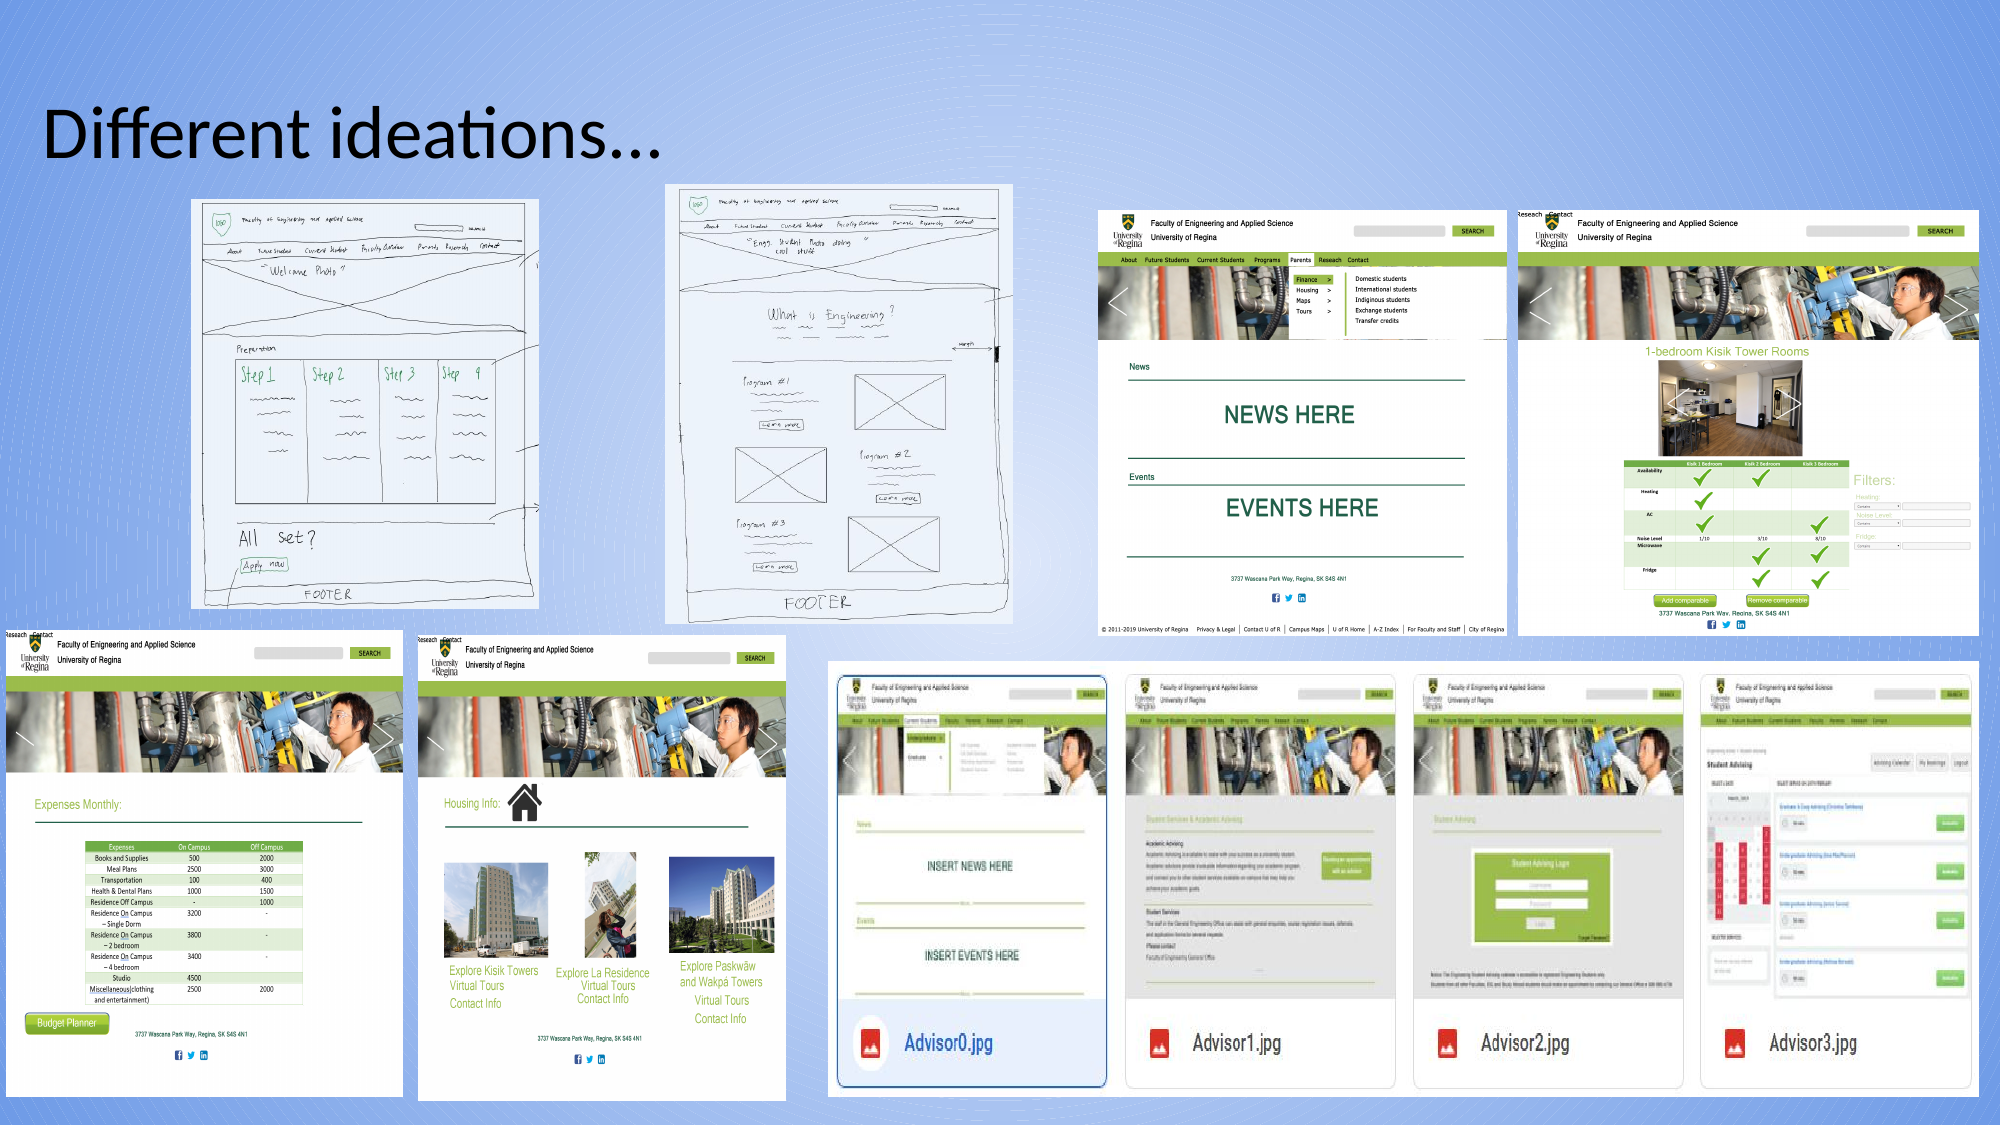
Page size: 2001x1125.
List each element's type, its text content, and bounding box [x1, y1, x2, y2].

picture [1518, 209, 1980, 636]
picture [828, 661, 1980, 1097]
picture [665, 183, 1014, 625]
picture [6, 630, 404, 1097]
title Different ideations... [27, 12, 1753, 231]
picture [1097, 209, 1508, 636]
picture [191, 199, 540, 609]
picture [417, 634, 787, 1102]
